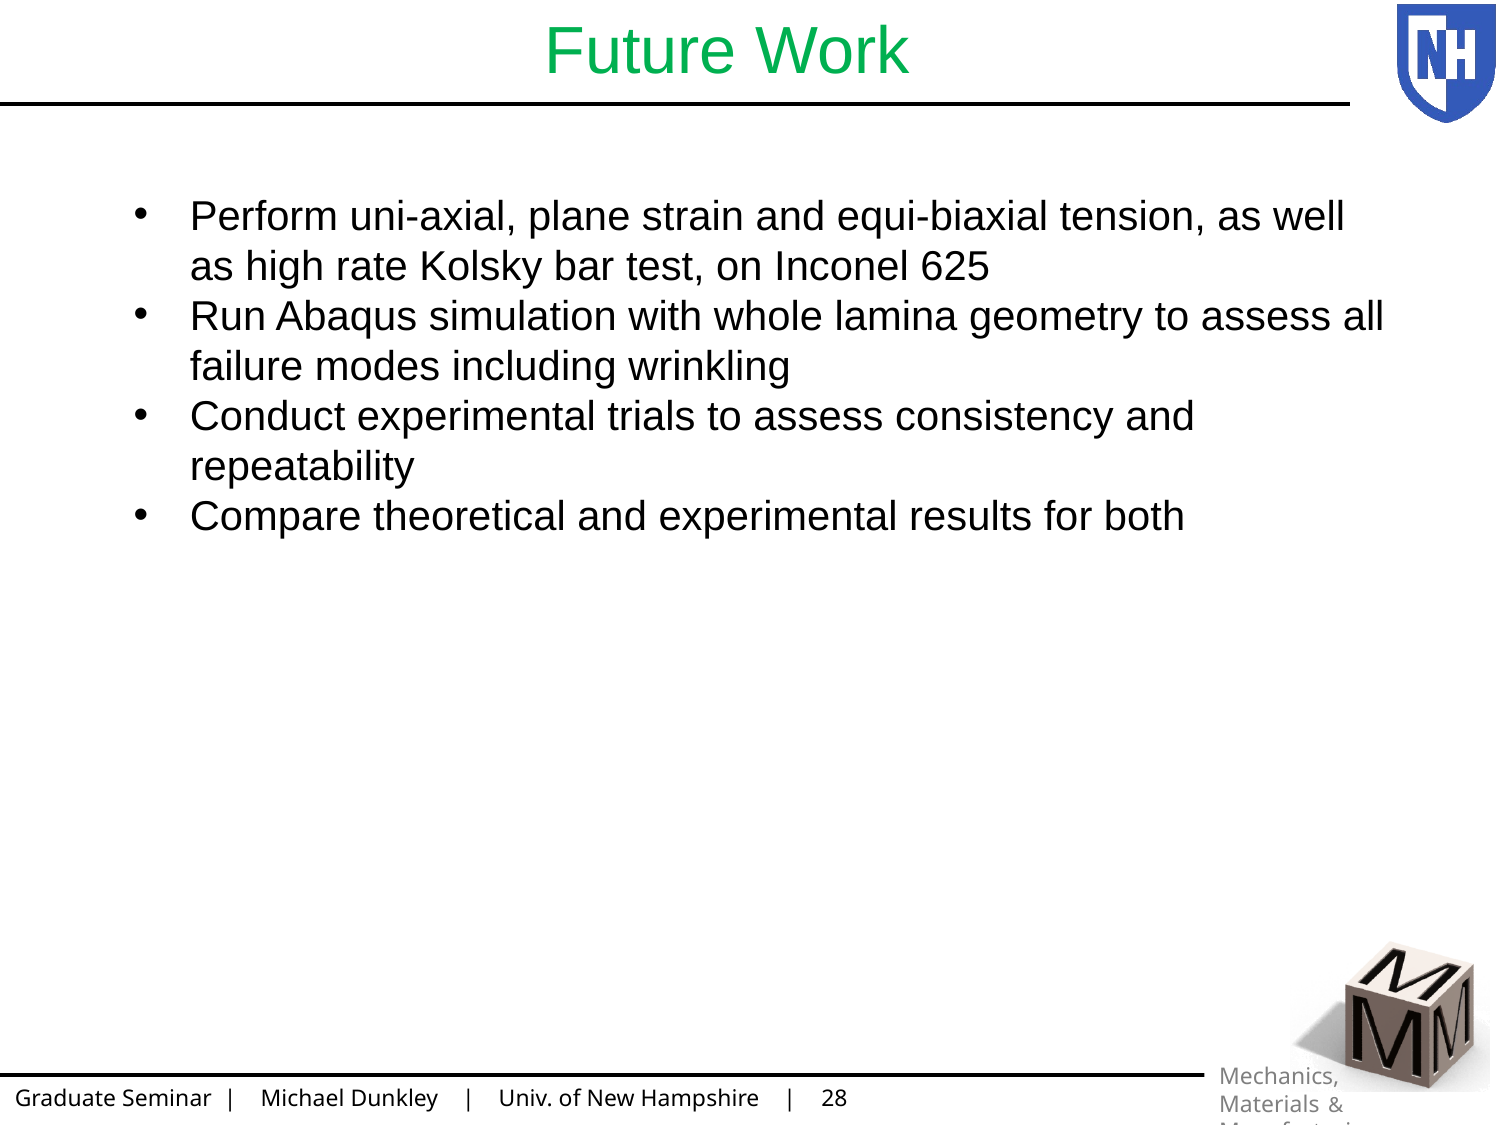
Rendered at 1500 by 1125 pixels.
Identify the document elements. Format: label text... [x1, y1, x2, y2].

title Future Work [89, 0, 1365, 141]
picture [1289, 931, 1490, 1092]
picture [1393, 0, 1499, 127]
text_box Perform uni-axial, plane strain and equi-biaxial tension, as well as high rate Kolsky bar test, on Inconel 625 Run Abaqus simulation with whole lamina geometry to assess all failure modes including wrinkling Conduct experimental trials to assess consistency and repeatability Compare theoretical and experimental results for both [118, 181, 1407, 607]
